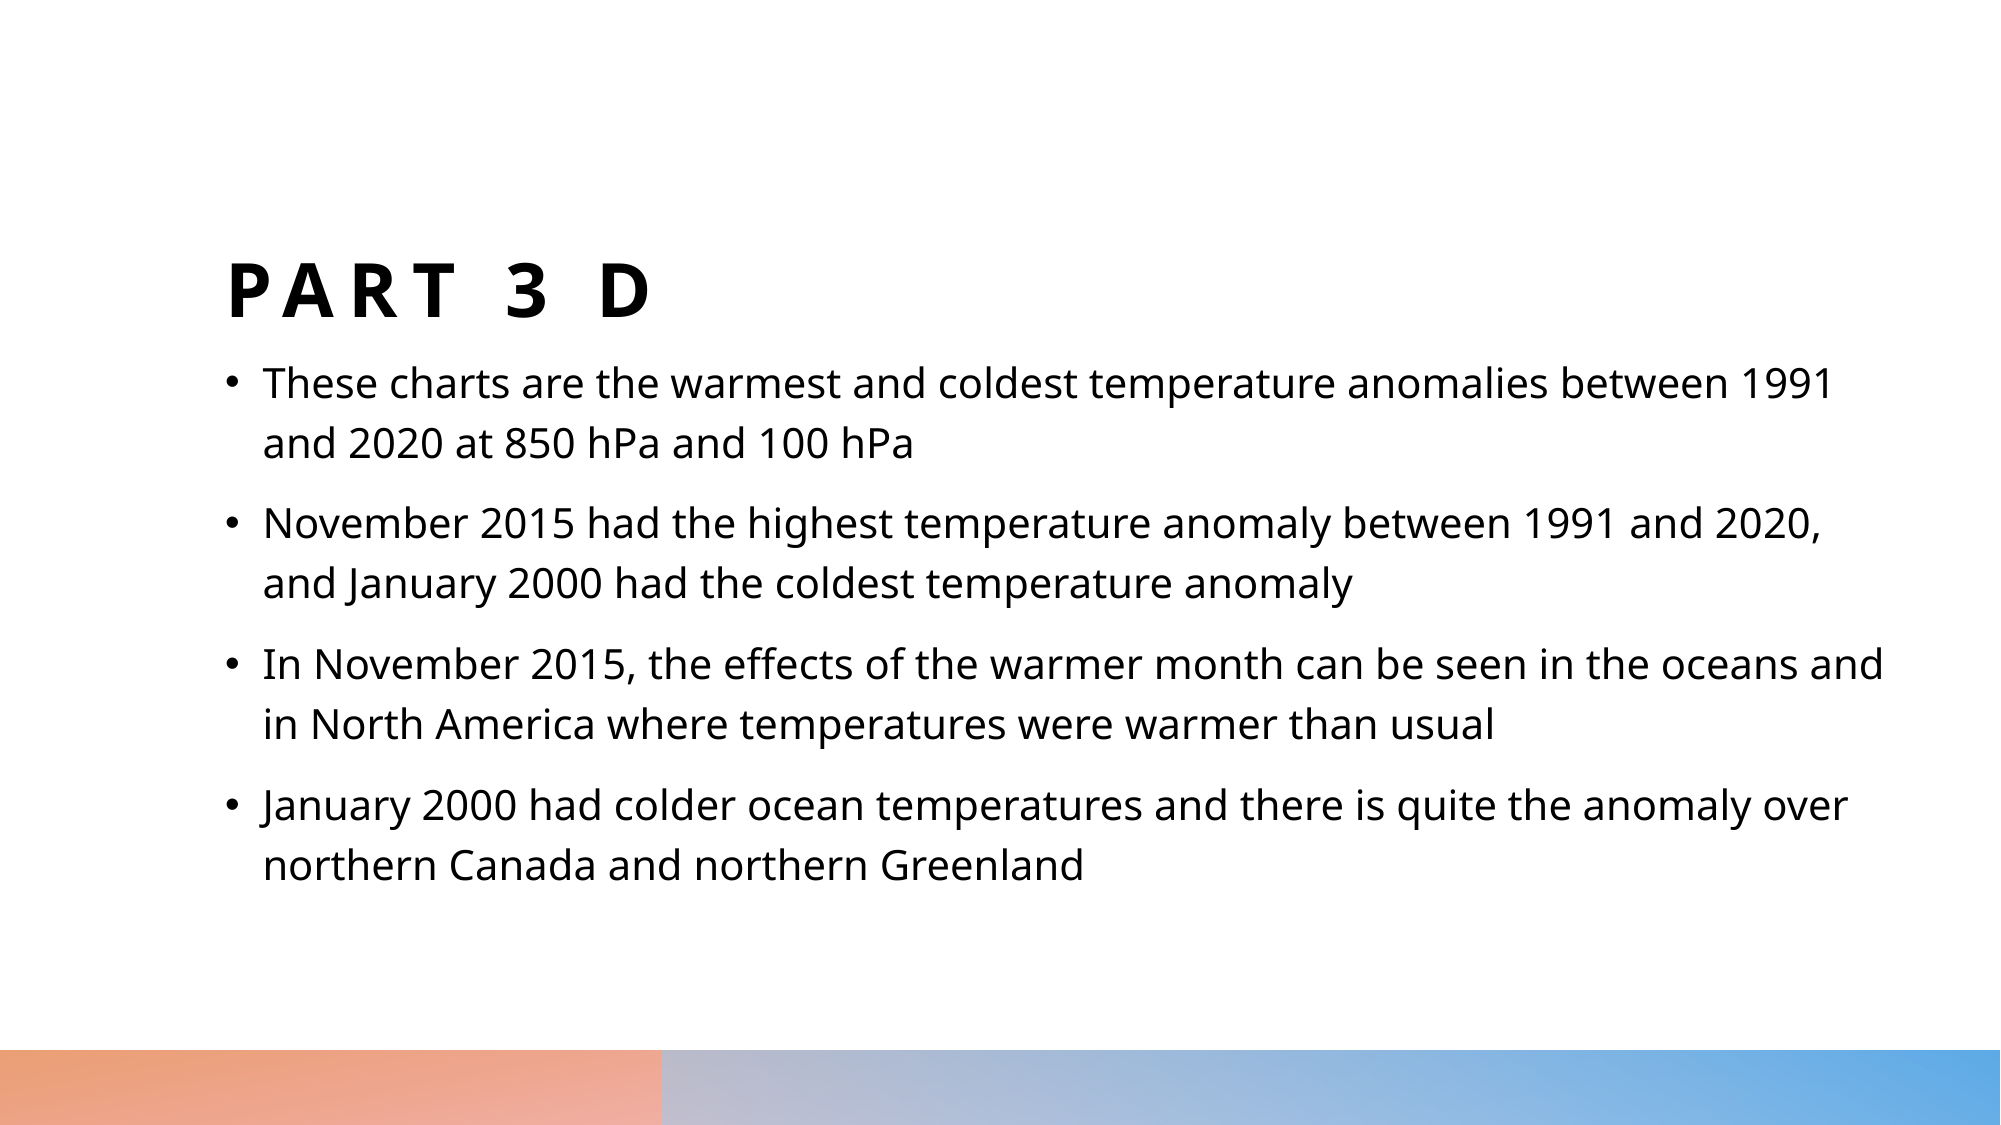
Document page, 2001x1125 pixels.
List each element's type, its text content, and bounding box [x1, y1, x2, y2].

list These charts are the warmest and coldest temperature anomalies between 1991 and 2020 at 850 hPa and 100 hPa November 2015 had the highest temperature anomaly between 1991 and 2020, and January 2000 had the coldest temperature anomaly In November 2015, the effects of the warmer month can be seen in the oceans and in North America where temperatures were warmer than usual January 2000 had colder ocean temperatures and there is quite the anomaly over northern Canada and northern Greenland [225, 346, 1905, 996]
title Part 3 d [225, 130, 1905, 333]
